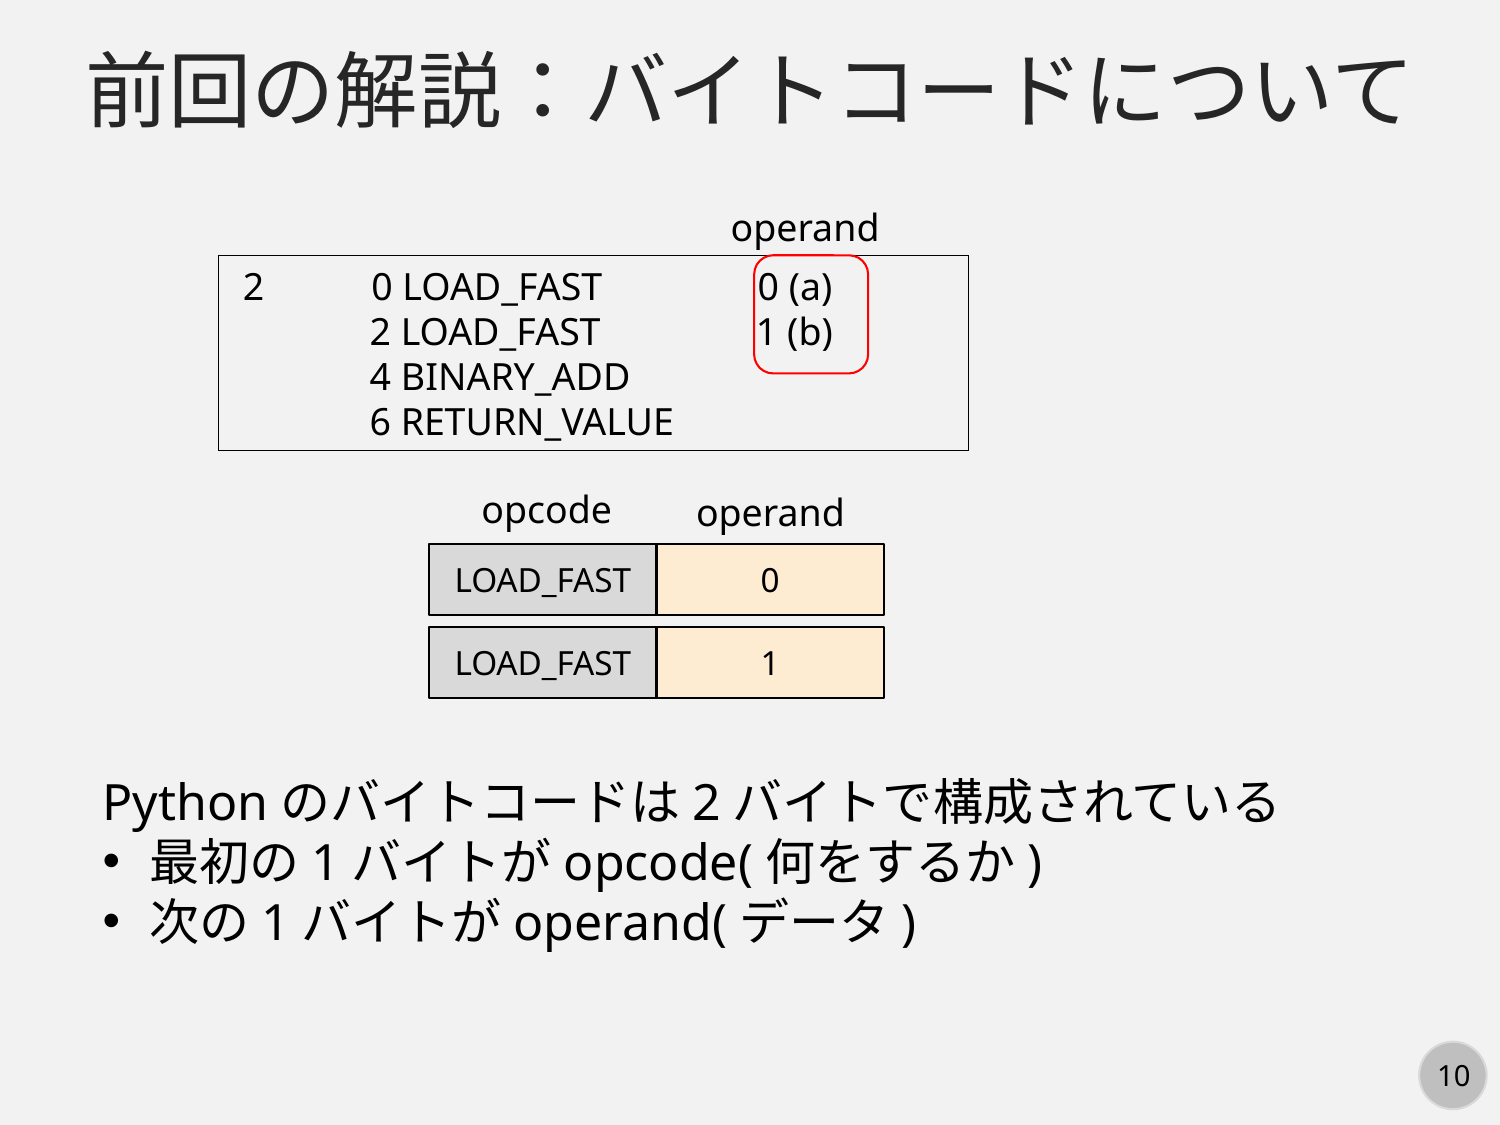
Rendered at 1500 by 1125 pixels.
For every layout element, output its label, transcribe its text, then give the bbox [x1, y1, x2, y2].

text_box Pythonのバイトコードは2バイトで構成されている 最初の1バイトがopcode(何をするか) 次の1バイトがoperand(データ) [87, 763, 1297, 958]
text_box 2 0 LOAD_FAST 0 (a) 2 LOAD_FAST 1 (b) 4 BINARY_ADD 6 RETURN_VALUE [218, 255, 969, 451]
text_box 0 [655, 543, 885, 616]
text_box operand [715, 196, 895, 256]
text_box 1 [655, 626, 885, 699]
list 前回の解説：バイトコードについて [0, 31, 1500, 155]
text_box LOAD_FAST [428, 543, 655, 616]
text_box LOAD_FAST [428, 626, 655, 699]
text_box opcode [466, 478, 627, 539]
text_box operand [681, 481, 860, 541]
text_box [753, 256, 870, 375]
